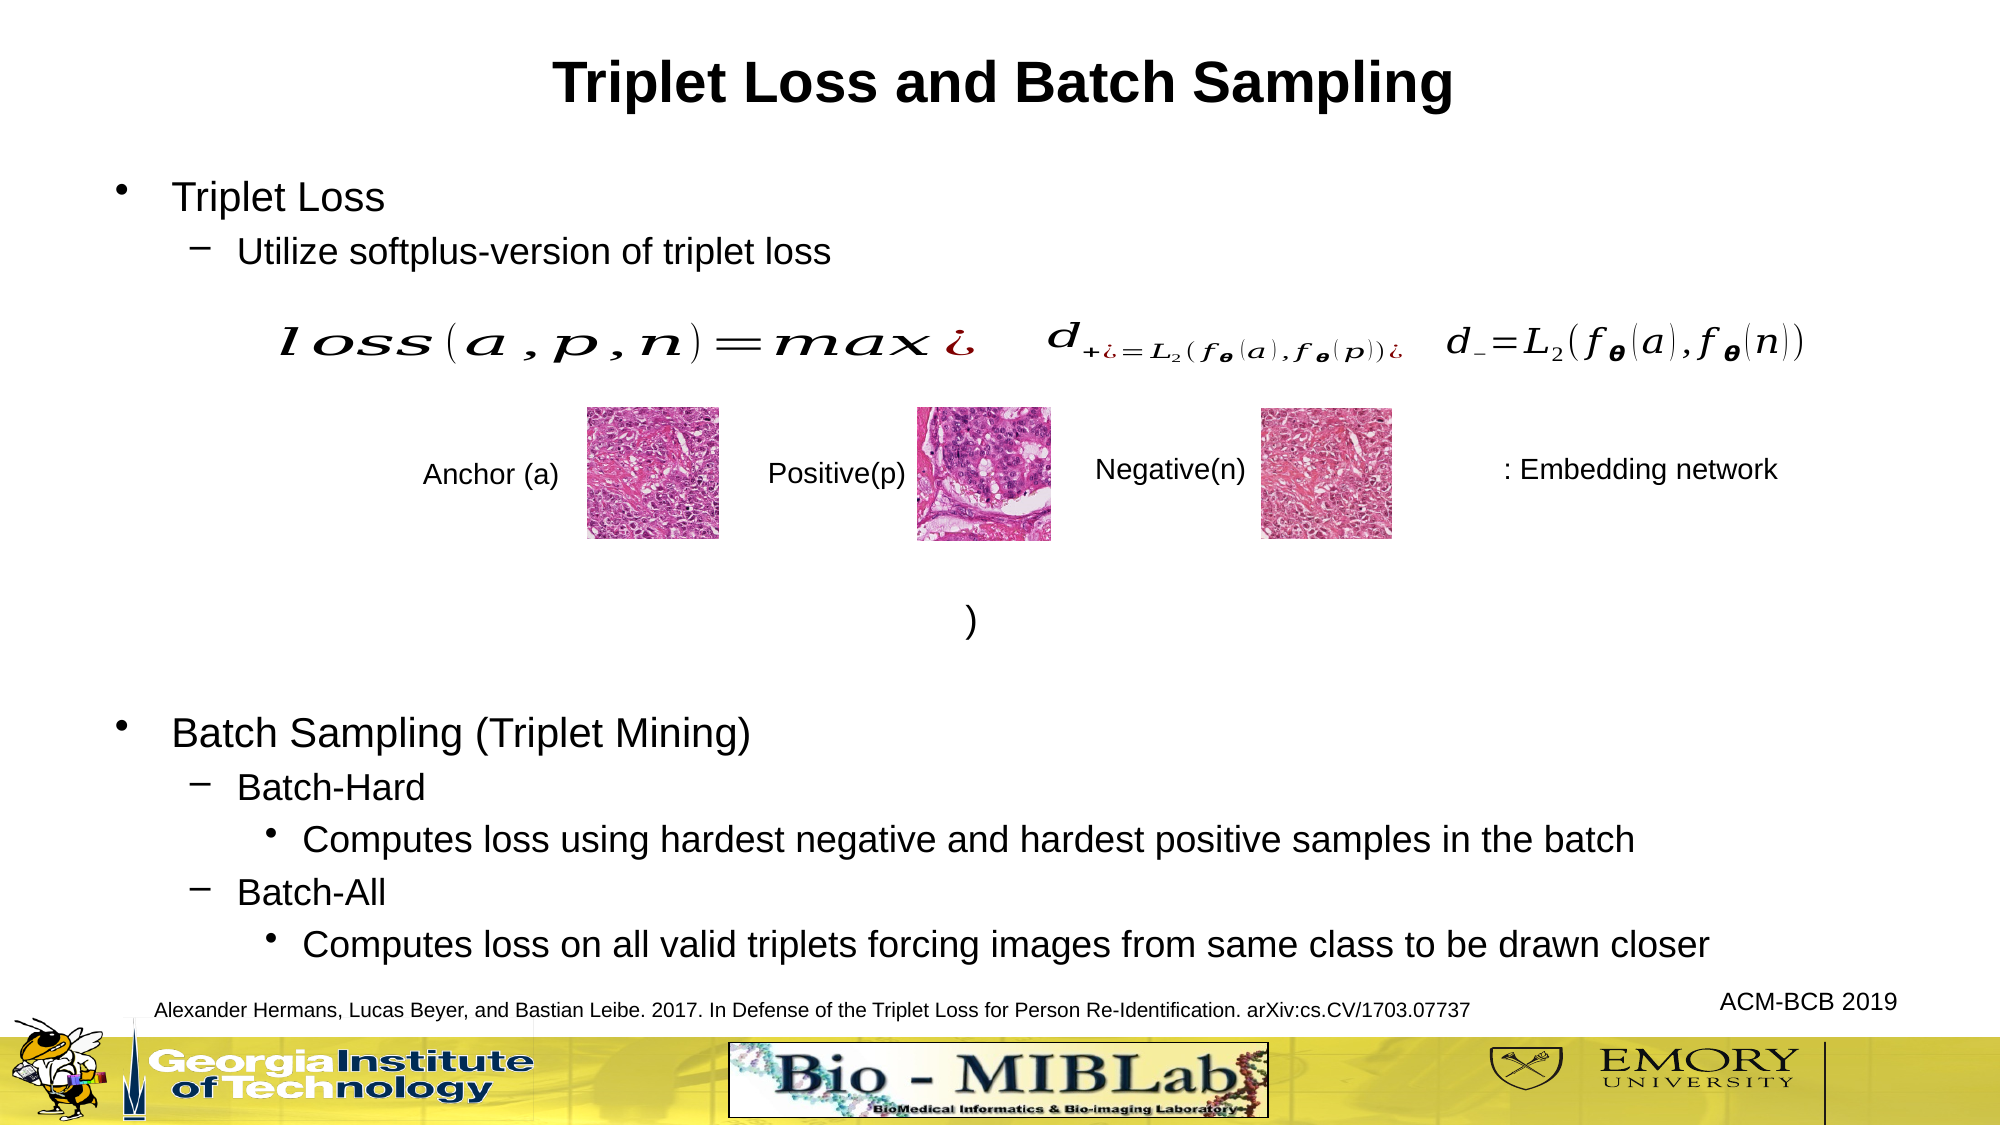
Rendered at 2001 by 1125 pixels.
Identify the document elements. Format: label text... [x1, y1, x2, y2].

title Triplet Loss and Batch Sampling [50, 20, 1958, 138]
list Triplet Loss Utilize softplus-version of triplet loss Batch Sampling (Triplet Mining) Batch-Hard Computes loss using hardest negative and hardest positive samples in the batch Batch-All Computes loss on all valid triplets forcing images from same class to be drawn closer [99, 162, 1900, 988]
text_box Anchor (a) [408, 447, 575, 498]
picture [1261, 408, 1392, 539]
picture [730, 1043, 1267, 1117]
text_box Negative(n) [1080, 443, 1256, 494]
picture [587, 407, 719, 539]
picture [917, 407, 1051, 541]
picture [0, 1012, 113, 1125]
text_box Positive(p) [753, 446, 912, 497]
text_box Alexander Hermans, Lucas Beyer, and Bastian Leibe. 2017. In Defense of the Triplet Loss for Person Re-Identification. arXiv:cs.CV/1703.07737 [139, 989, 1536, 1029]
picture [123, 1017, 534, 1121]
text_box Various metrics have been proposed/used in stain normalization studies [113, 1037, 2000, 1125]
